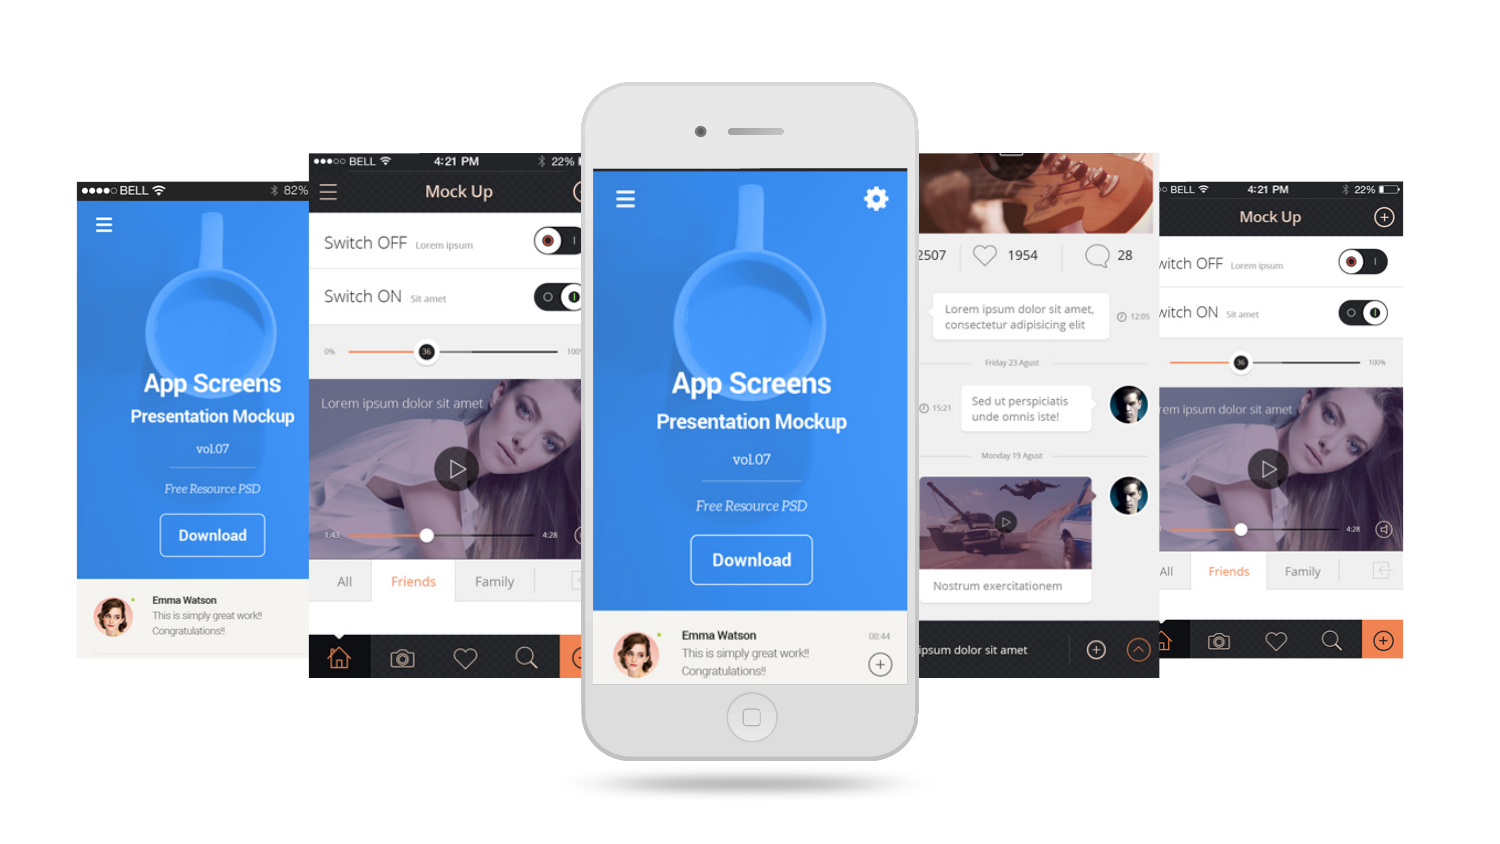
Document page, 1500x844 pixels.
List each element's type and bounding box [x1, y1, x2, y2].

picture [592, 168, 908, 685]
picture [559, 764, 941, 805]
text_box [581, 82, 919, 762]
picture [919, 152, 1404, 679]
picture [76, 152, 581, 679]
